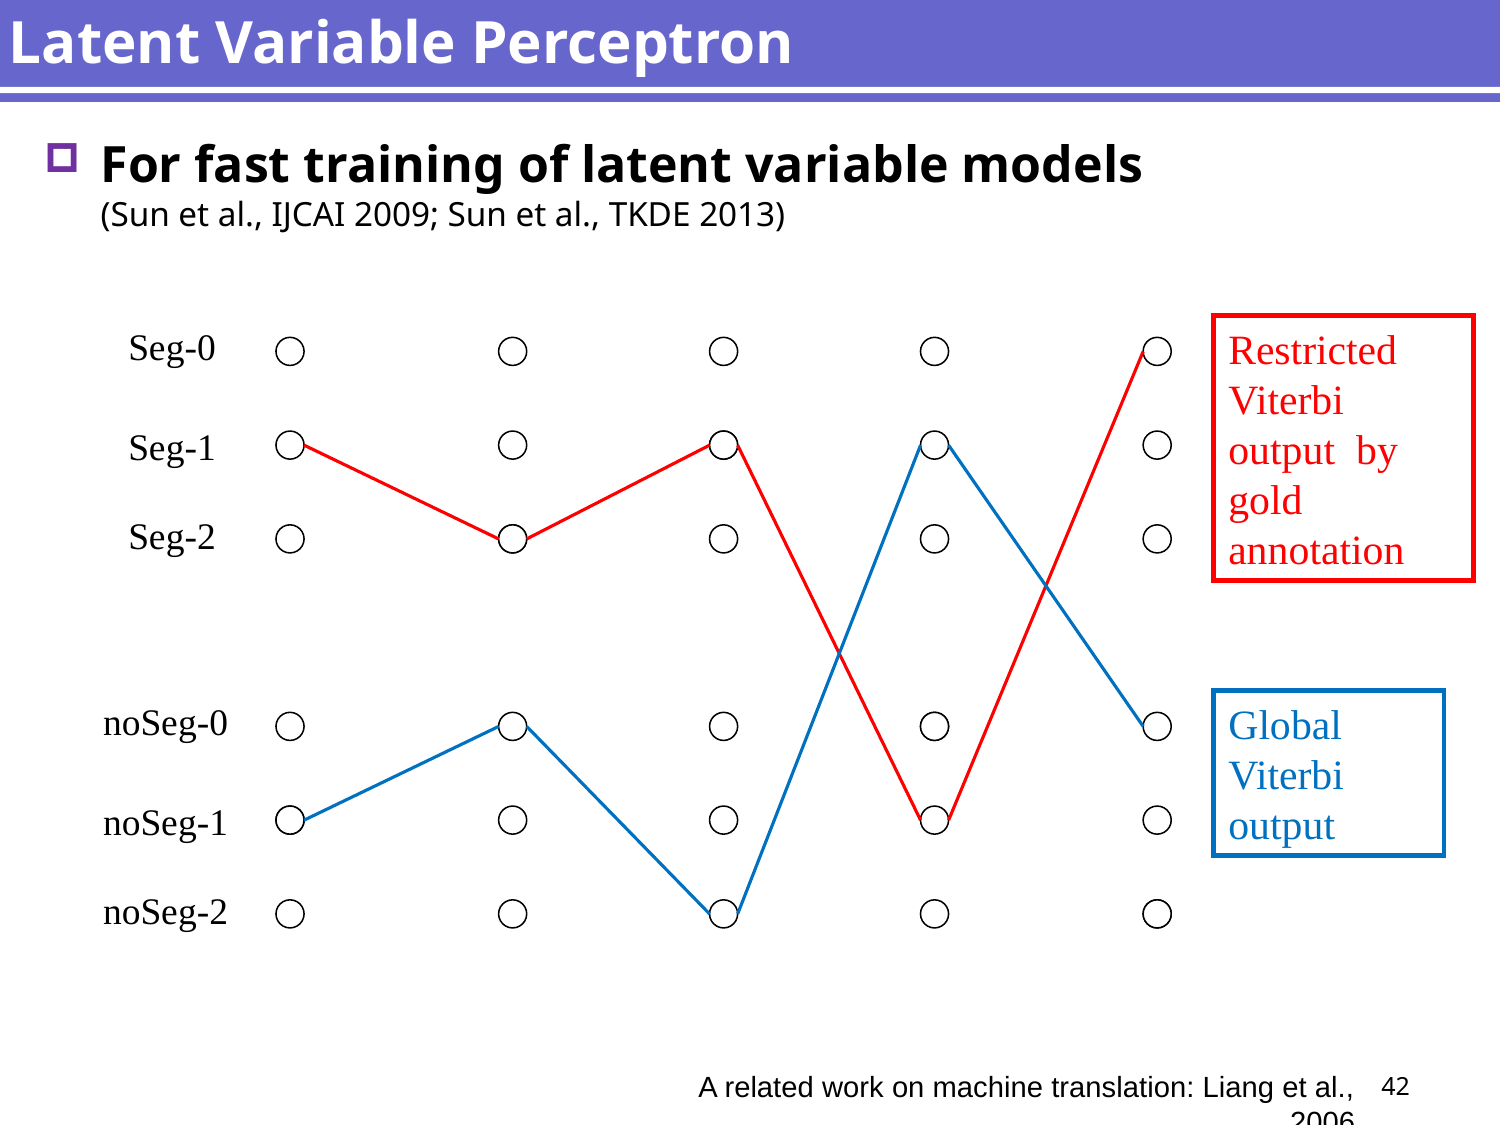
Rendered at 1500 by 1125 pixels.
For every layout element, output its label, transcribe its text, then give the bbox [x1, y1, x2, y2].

text_box [275, 431, 304, 460]
text_box [709, 712, 731, 741]
text_box noSeg-1 [88, 790, 251, 851]
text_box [303, 444, 499, 540]
text_box Global Viterbi output [1213, 690, 1444, 856]
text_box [948, 351, 1144, 444]
text_box [275, 712, 304, 741]
text_box [709, 431, 738, 460]
text_box [922, 899, 949, 928]
text_box [500, 806, 521, 835]
text_box [925, 712, 943, 741]
text_box [498, 712, 527, 741]
text_box [1148, 431, 1172, 460]
text_box [711, 899, 736, 928]
text_box [924, 806, 947, 835]
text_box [737, 444, 921, 915]
text_box [920, 337, 949, 366]
text_box [275, 899, 305, 928]
text_box [1143, 337, 1172, 366]
list For fast training of latent variable models (Sun et al., IJCAI 2009; Sun et al., TKDE 2013) [29, 125, 1447, 1047]
text_box Seg-1 [113, 415, 239, 476]
text_box [498, 899, 525, 928]
text_box [500, 524, 525, 553]
text_box noSeg-2 [88, 879, 251, 940]
text_box [920, 431, 943, 460]
text_box [713, 806, 732, 835]
text_box [1149, 524, 1172, 553]
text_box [526, 726, 710, 915]
text_box [925, 524, 942, 553]
text_box [498, 431, 527, 460]
text_box [711, 524, 731, 553]
text_box [275, 806, 302, 835]
text_box [1144, 806, 1172, 835]
text_box Seg-2 [113, 504, 239, 565]
text_box Restricted Viterbi output by gold annotation [1213, 315, 1474, 581]
slide_number 42 [1293, 1058, 1425, 1112]
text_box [948, 734, 1144, 821]
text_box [526, 444, 710, 540]
title Latent Variable Perceptron [0, 7, 1309, 73]
text_box [275, 337, 305, 366]
text_box [498, 337, 527, 366]
text_box [709, 337, 738, 366]
text_box [275, 524, 303, 553]
text_box [1143, 899, 1172, 928]
text_box noSeg-0 [88, 690, 251, 751]
text_box A related work on machine translation: Liang et al., 2006 [615, 1061, 1370, 1125]
text_box Seg-0 [113, 315, 239, 376]
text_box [303, 726, 499, 821]
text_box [948, 444, 1144, 727]
text_box [1148, 712, 1172, 741]
